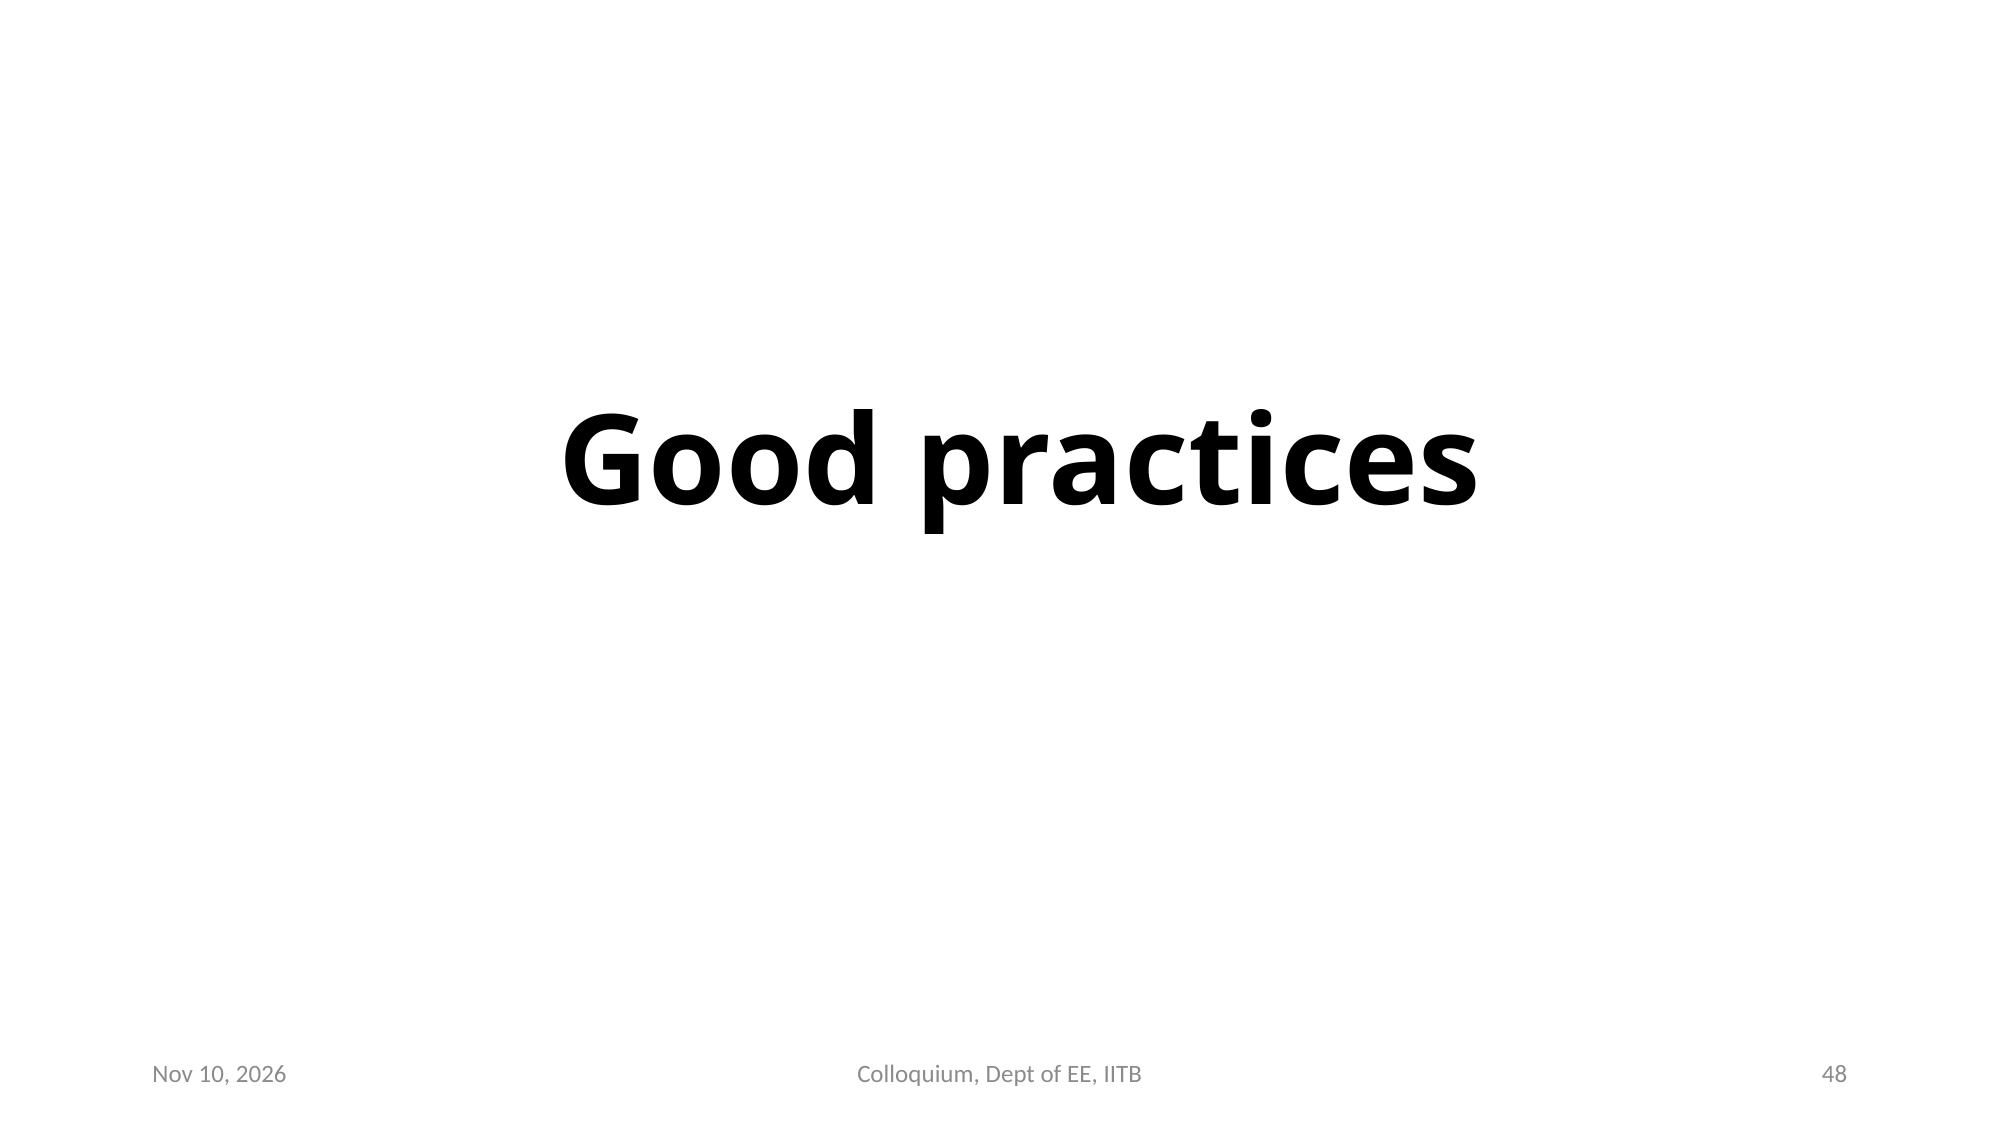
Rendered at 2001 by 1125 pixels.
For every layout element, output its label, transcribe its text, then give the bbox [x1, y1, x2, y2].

slide_number 48 [1412, 1042, 1863, 1103]
footer Colloquium, Dept of EE, IITB [662, 1042, 1338, 1103]
slide_number 4-Nov-15 [137, 1042, 588, 1103]
title Good practices [157, 345, 1883, 582]
